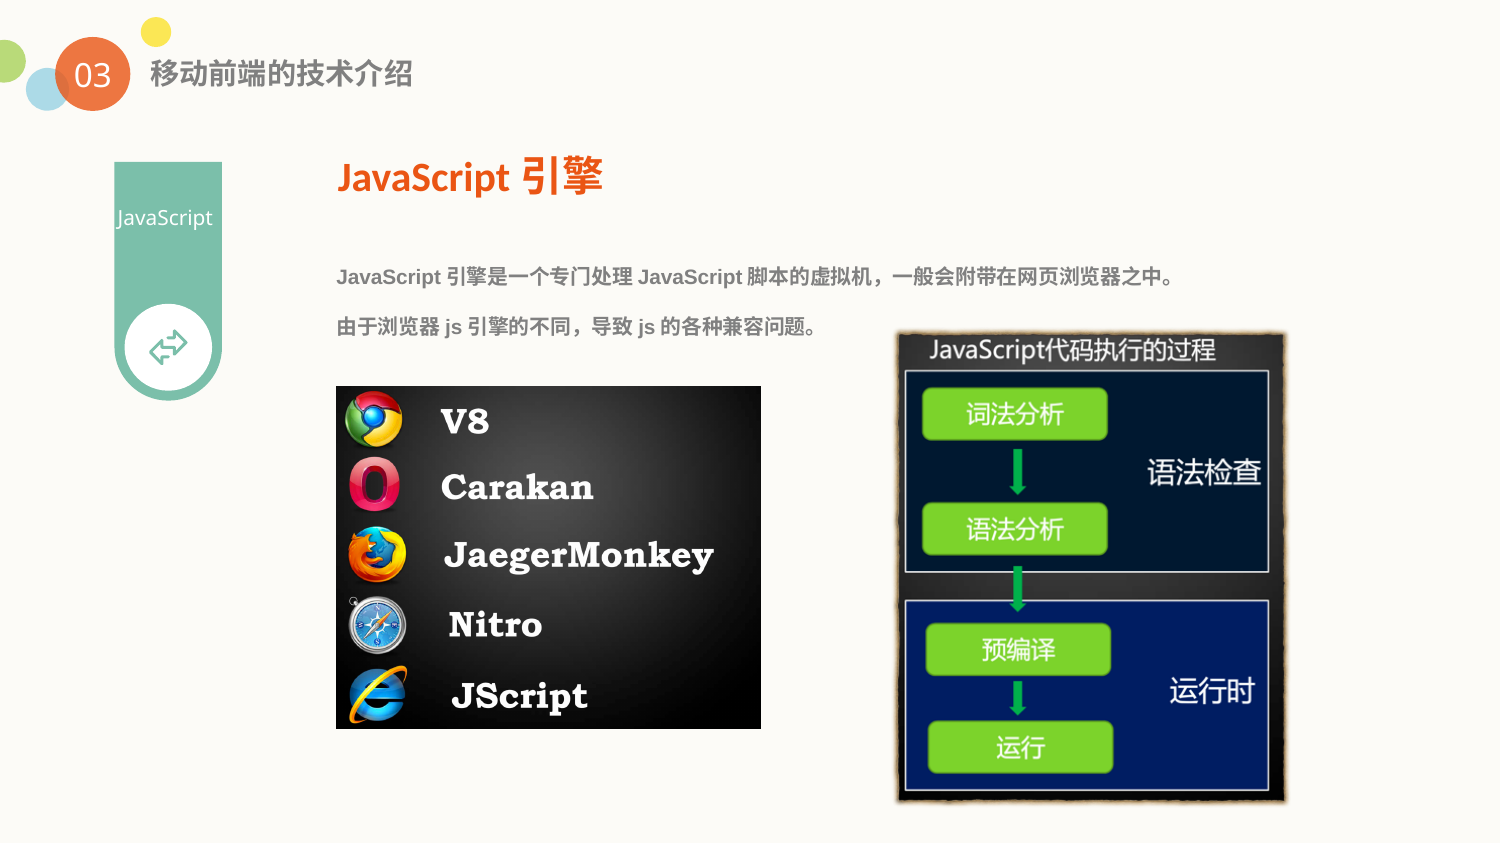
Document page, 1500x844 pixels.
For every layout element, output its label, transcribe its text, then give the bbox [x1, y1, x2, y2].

text_box [114, 161, 222, 197]
text_box [140, 17, 172, 48]
text_box [0, 39, 26, 83]
text_box [114, 237, 222, 401]
text_box 03 [65, 53, 121, 94]
text_box [55, 36, 131, 111]
picture [336, 386, 761, 730]
text_box [149, 329, 188, 365]
text_box JavaScript [100, 197, 231, 237]
text_box JavaScript引擎是一个专门处理JavaScript脚本的虚拟机，一般会附带在网页浏览器之中。 由于浏览器js引擎的不同，导致js的各种兼容问题。 [336, 256, 1317, 347]
picture [891, 326, 1291, 808]
text_box [25, 67, 66, 111]
text_box JavaScript引擎 [337, 150, 880, 201]
text_box [124, 303, 213, 391]
text_box 移动前端的技术介绍 [150, 55, 606, 91]
